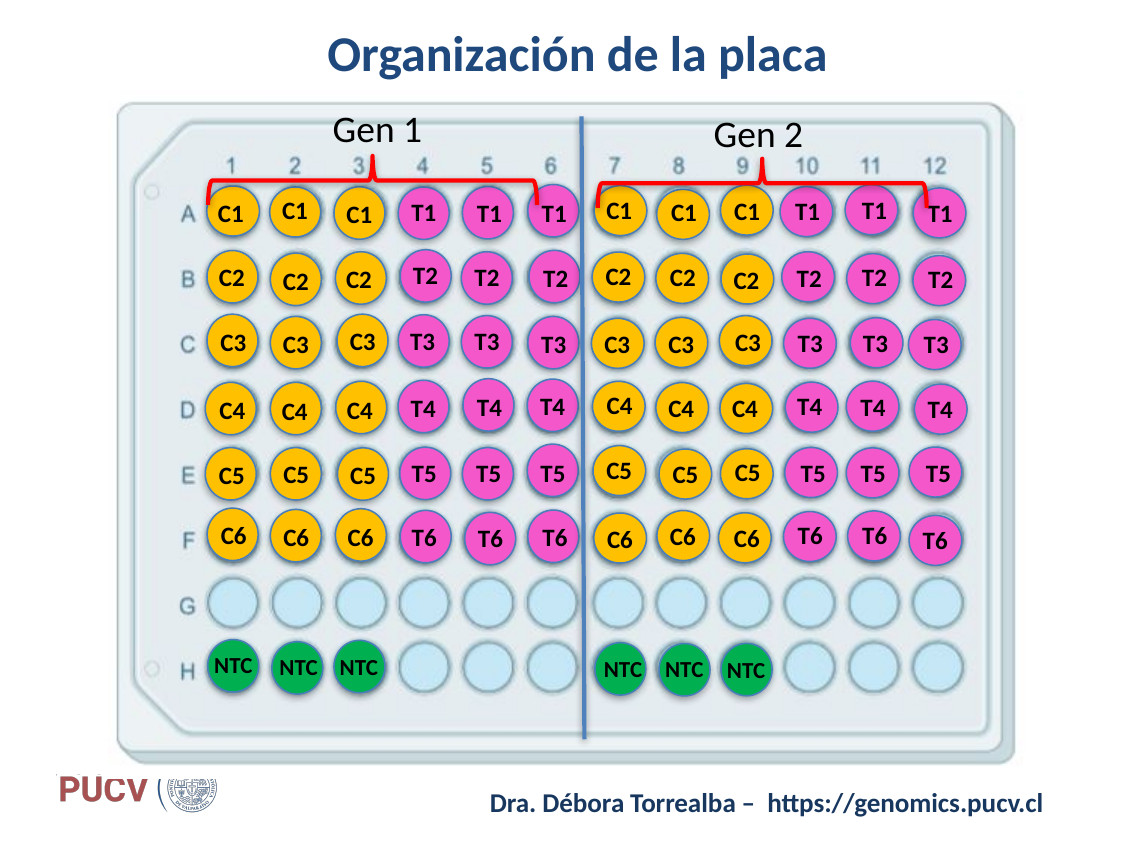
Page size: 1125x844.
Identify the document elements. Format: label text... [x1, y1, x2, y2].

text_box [581, 116, 585, 740]
title Organización de la placa [198, 0, 957, 89]
picture [56, 774, 224, 818]
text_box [108, 90, 1032, 779]
